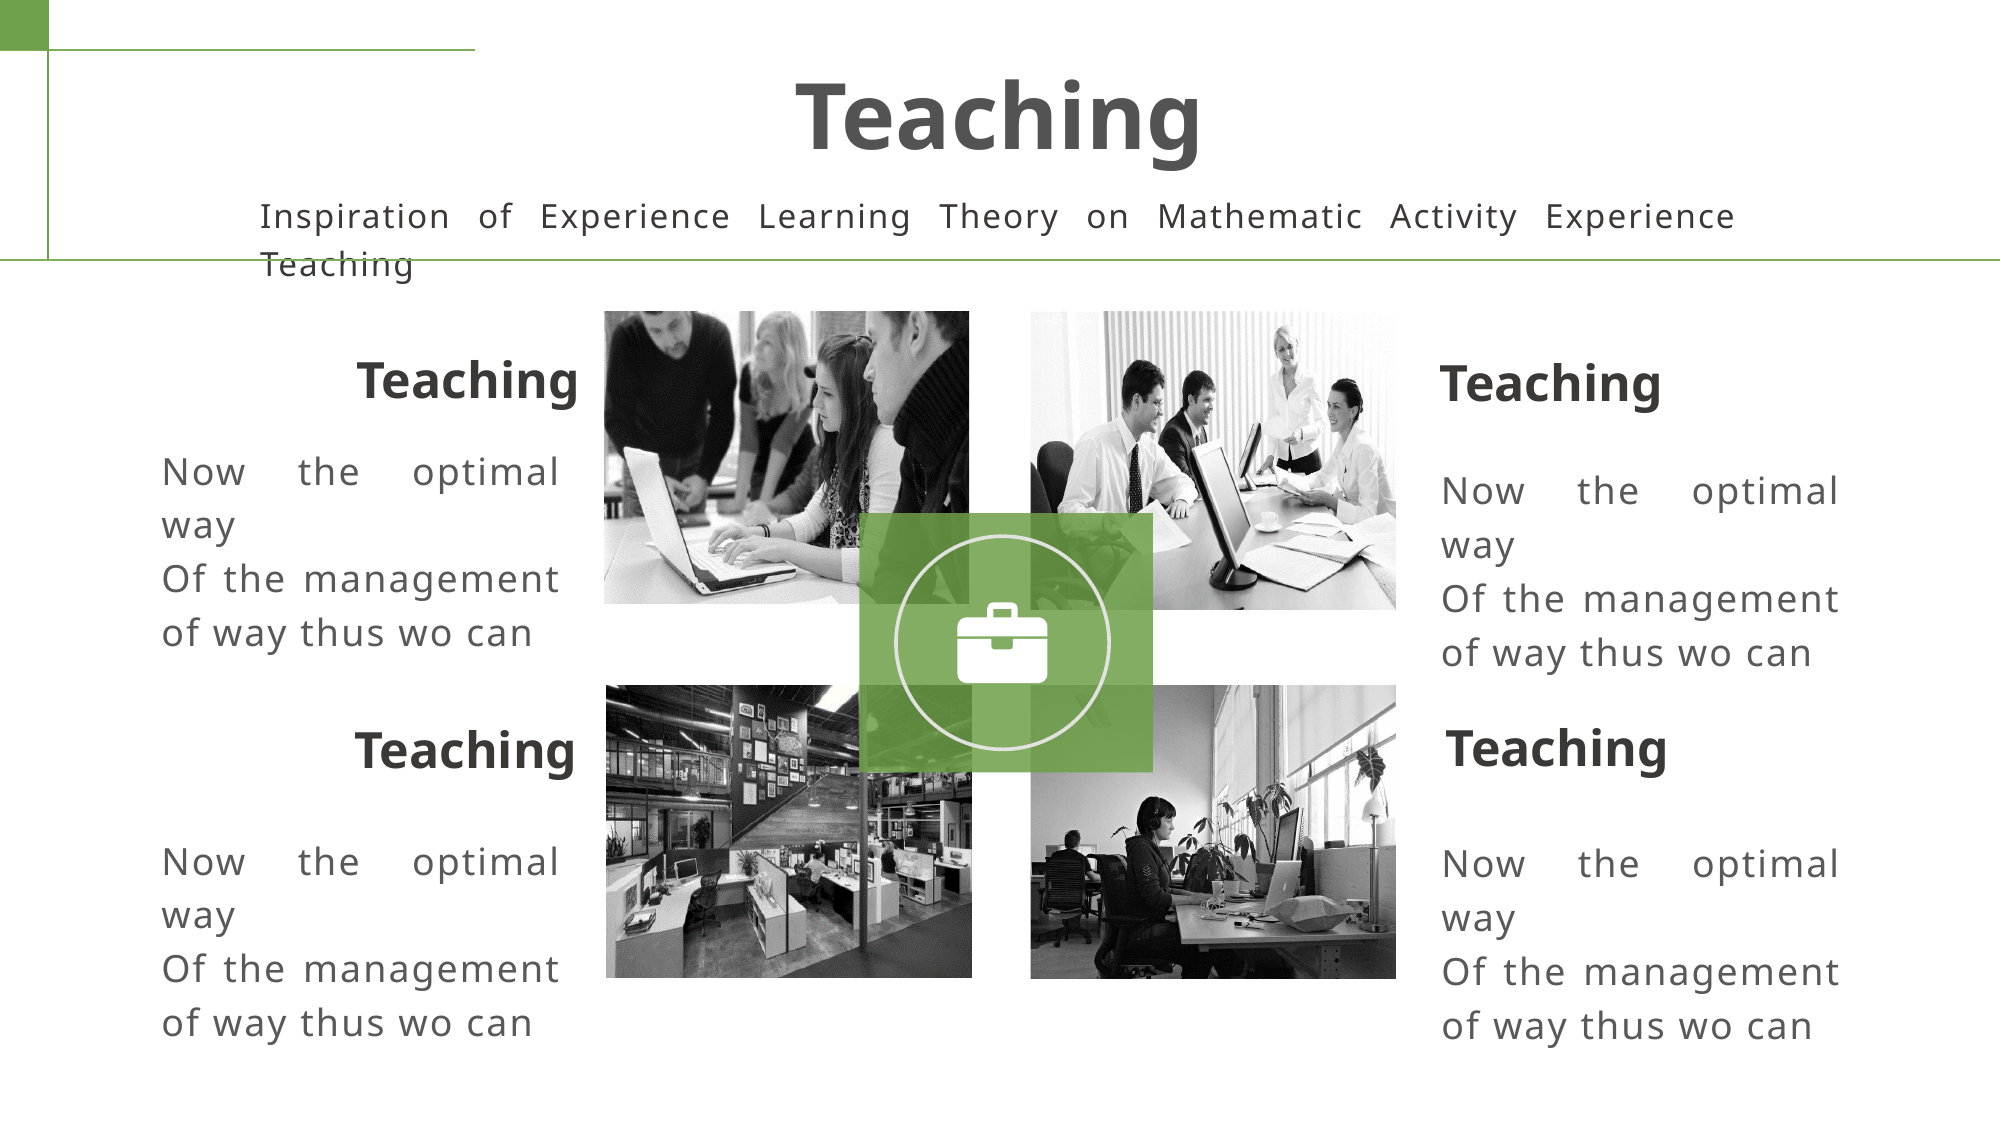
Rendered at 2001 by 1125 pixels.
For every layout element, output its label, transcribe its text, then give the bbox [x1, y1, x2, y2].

text_box [0, 0, 47, 49]
text_box Now the optimal way Of the management of way thus wo can [146, 821, 577, 1052]
text_box Teaching [341, 341, 600, 417]
text_box Inspiration of Experience Learning Theory on Mathematic Activity Experience Teaching [245, 180, 1755, 259]
text_box Now the optimal way Of the management of way thus wo can [1426, 450, 1856, 681]
text_box Teaching [339, 710, 597, 786]
text_box Teaching [780, 50, 1220, 176]
text_box Inspiration of Experience Learning Theory on Mathematic Activity Experience Teaching [245, 261, 1755, 291]
text_box Teaching [1430, 709, 1784, 785]
text_box Now the optimal way Of the management of way thus wo can [146, 431, 577, 662]
text_box Teaching [1425, 343, 1778, 419]
text_box Now the optimal way Of the management of way thus wo can [1426, 823, 1857, 1055]
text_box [604, 311, 1396, 979]
